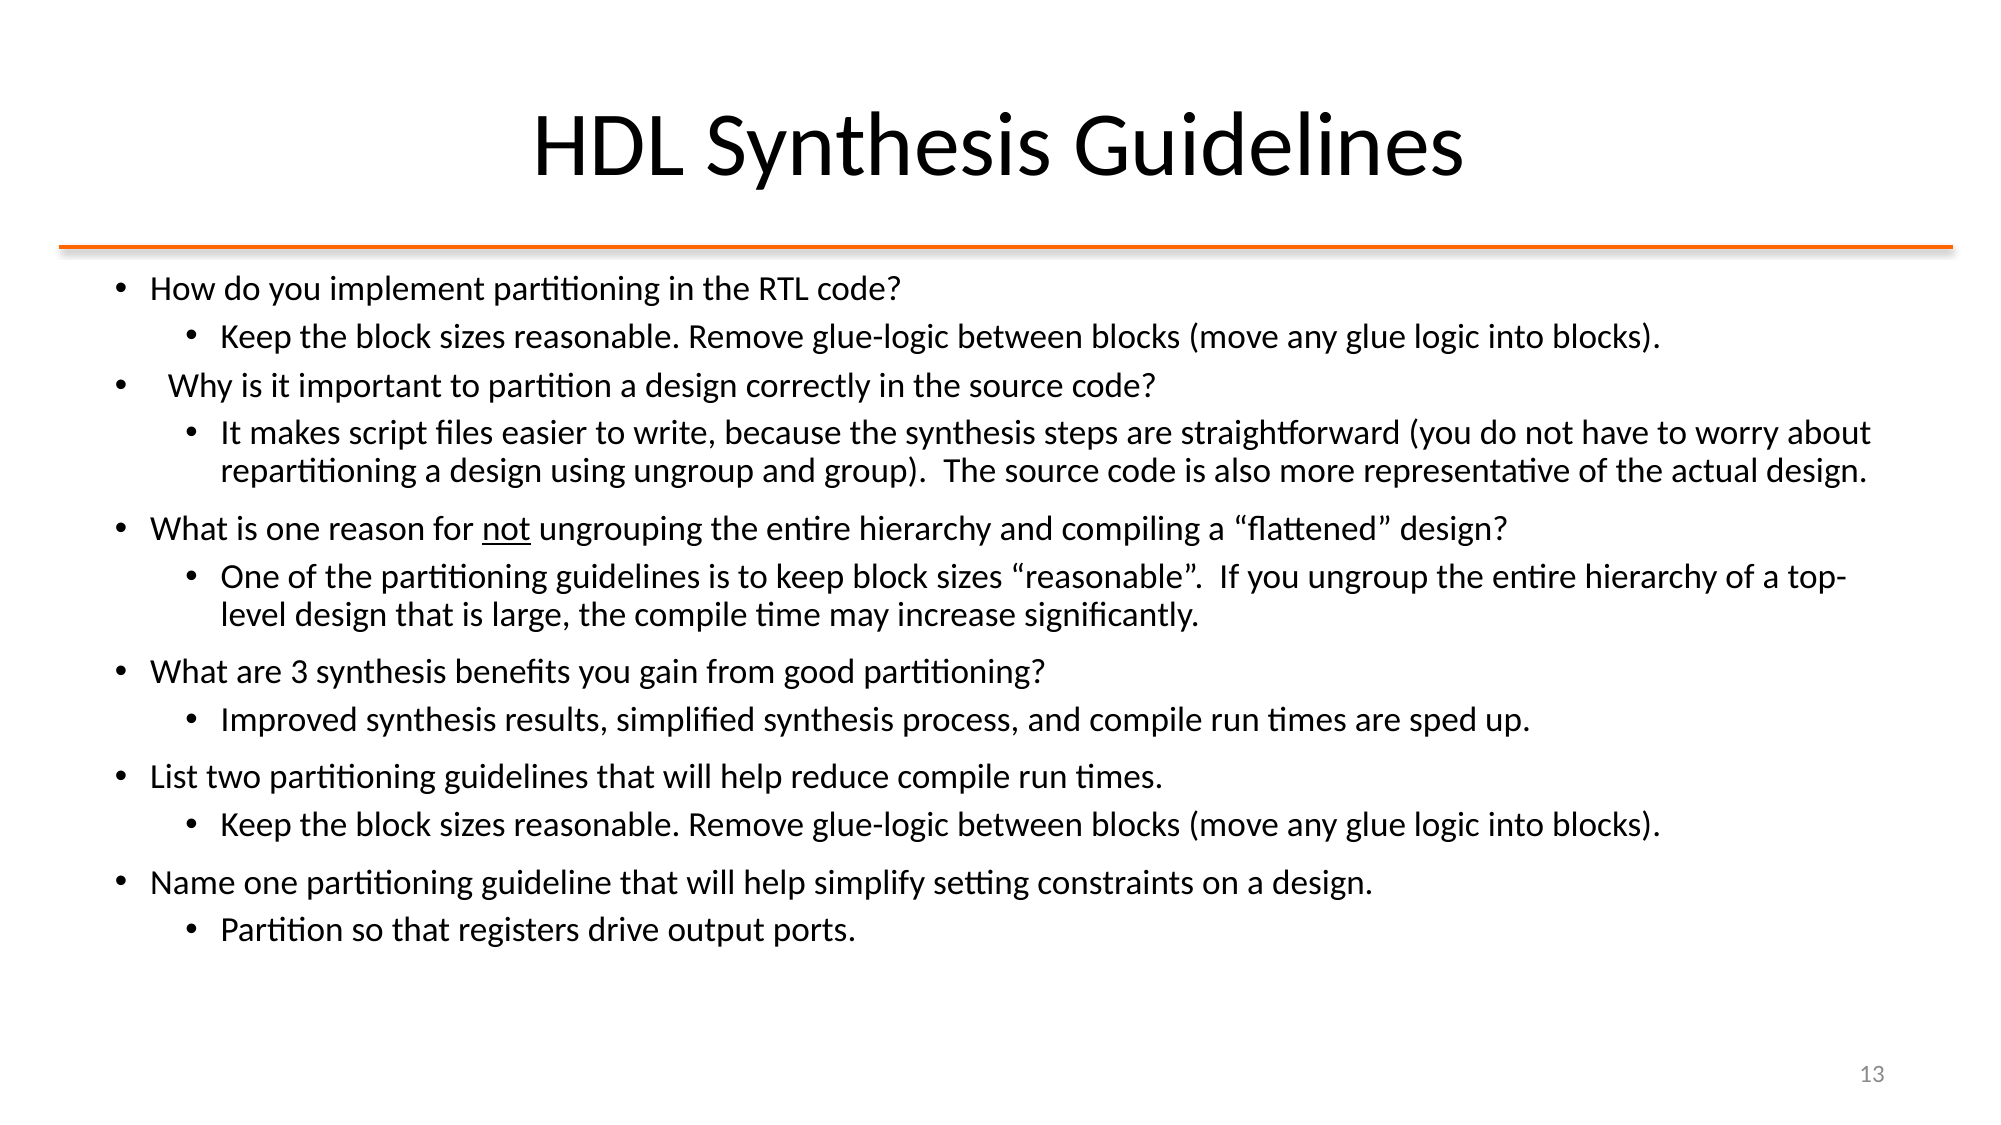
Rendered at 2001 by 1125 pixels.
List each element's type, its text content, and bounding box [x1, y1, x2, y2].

slide_number 13 [1433, 1042, 1900, 1103]
title HDL Synthesis Guidelines [99, 45, 1900, 233]
list How do you implement partitioning in the RTL code? Keep the block sizes reasonable. Remove glue-logic between blocks (move any glue logic into blocks). Why is it important to partition a design correctly in the source code? It makes script files easier to write, because the synthesis steps are straightforward (you do not have to worry about repartitioning a design using ungroup and group). The source code is also more representative of the actual design. What is one reason for not ungrouping the entire hierarchy and compiling a “flattened” design? One of the partitioning guidelines is to keep block sizes “reasonable”. If you ungroup the entire hierarchy of a top-level design that is large, the compile time may increase significantly. What are 3 synthesis benefits you gain from good partitioning? Improved synthesis results, simplified synthesis process, and compile run times are sped up. List two partitioning guidelines that will help reduce compile run times. Keep the block sizes reasonable. Remove glue-logic between blocks (move any glue logic into blocks). Name one partitioning guideline that will help simplify setting constraints on a design. Partition so that registers drive output ports. [99, 262, 1900, 996]
